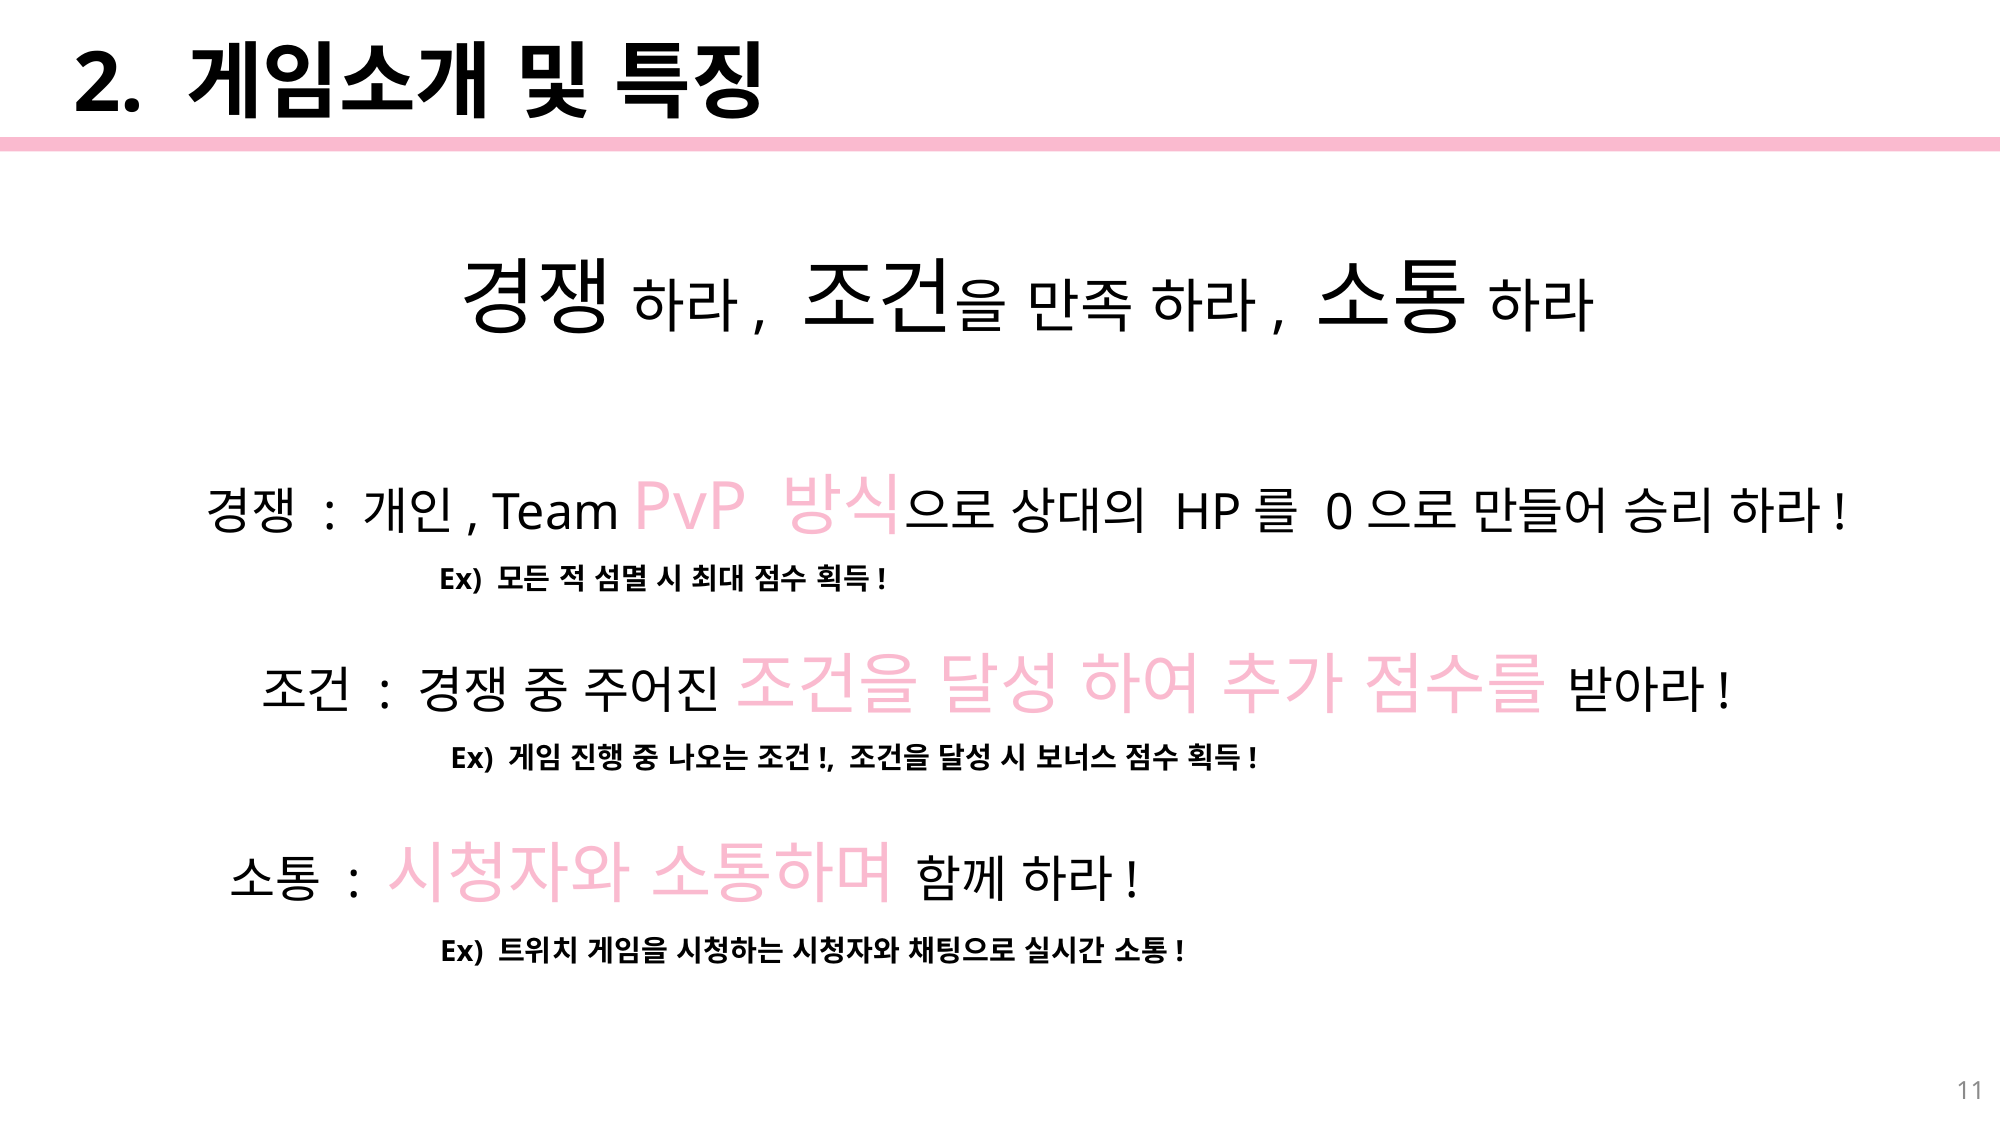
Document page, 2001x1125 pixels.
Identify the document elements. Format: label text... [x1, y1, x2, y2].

text_box 경쟁 하라, 조건을 만족 하라, 소통 하라 [445, 236, 1610, 352]
text_box 조건 : 경쟁 중 주어진 조건을 달성 하여 추가 점수를 받아라! [246, 634, 1746, 730]
text_box Ex) 게임 진행 중 나오는 조건!, 조건을 달성 시 보너스 점수 획득! [435, 732, 1272, 782]
text_box 소통 : 시청자와 소통하며 함께 하라! [214, 823, 1154, 919]
text_box 경쟁 : 개인, Team PvP 방식으로 상대의 HP를 0으로 만들어 승리 하라! [190, 455, 1863, 551]
text_box Ex) 트위치 게임을 시청하는 시청자와 채팅으로 실시간 소통! [425, 924, 1199, 975]
text_box 2. 게임소개 및 특징 [58, 21, 784, 136]
text_box Ex) 모든 적 섬멸 시 최대 점수 획득! [424, 553, 901, 603]
slide_number 11 [1550, 1061, 2000, 1121]
text_box [0, 137, 2000, 152]
